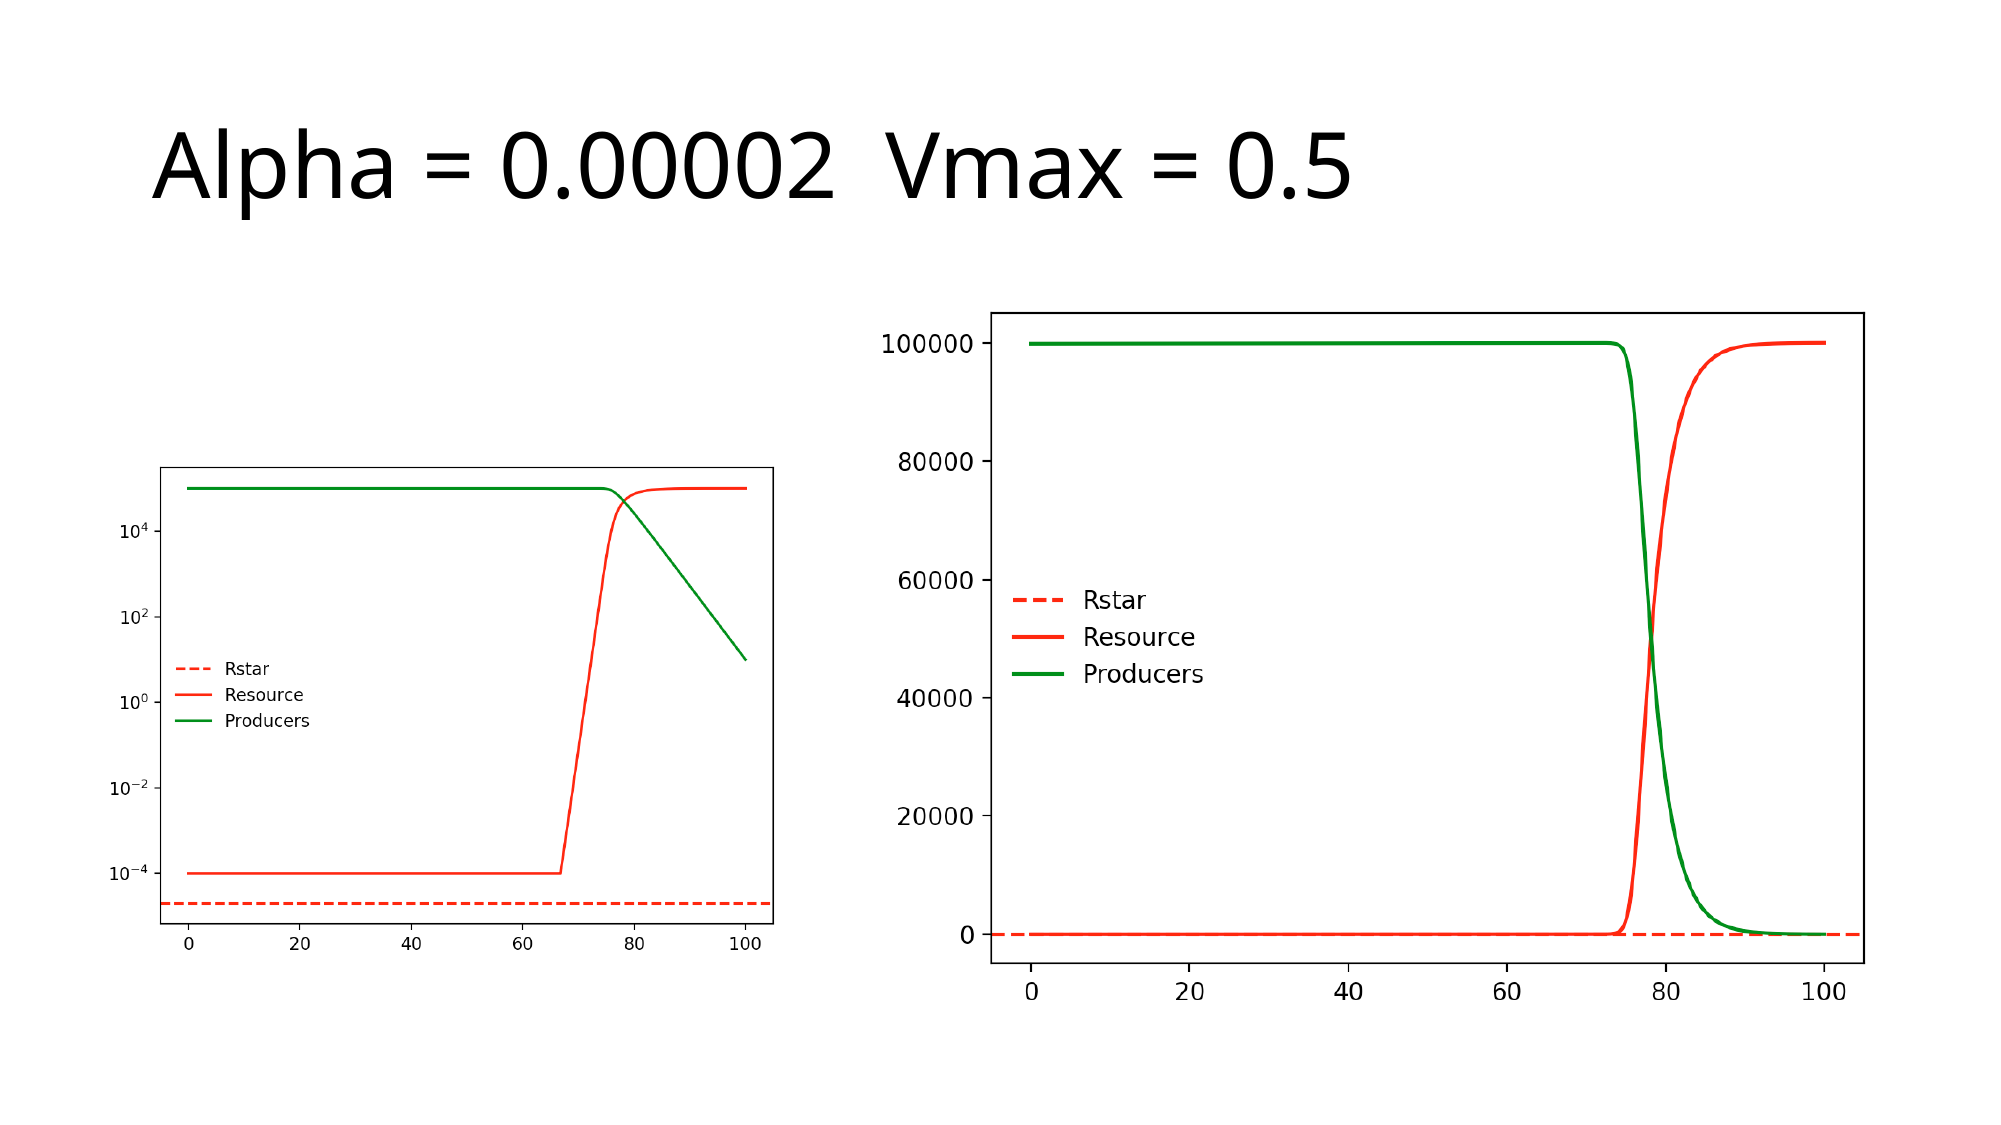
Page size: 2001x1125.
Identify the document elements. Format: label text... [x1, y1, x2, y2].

title Alpha = 0.00002 Vmax = 0.5 [137, 59, 1863, 278]
picture [80, 432, 815, 973]
picture [866, 229, 1918, 1014]
